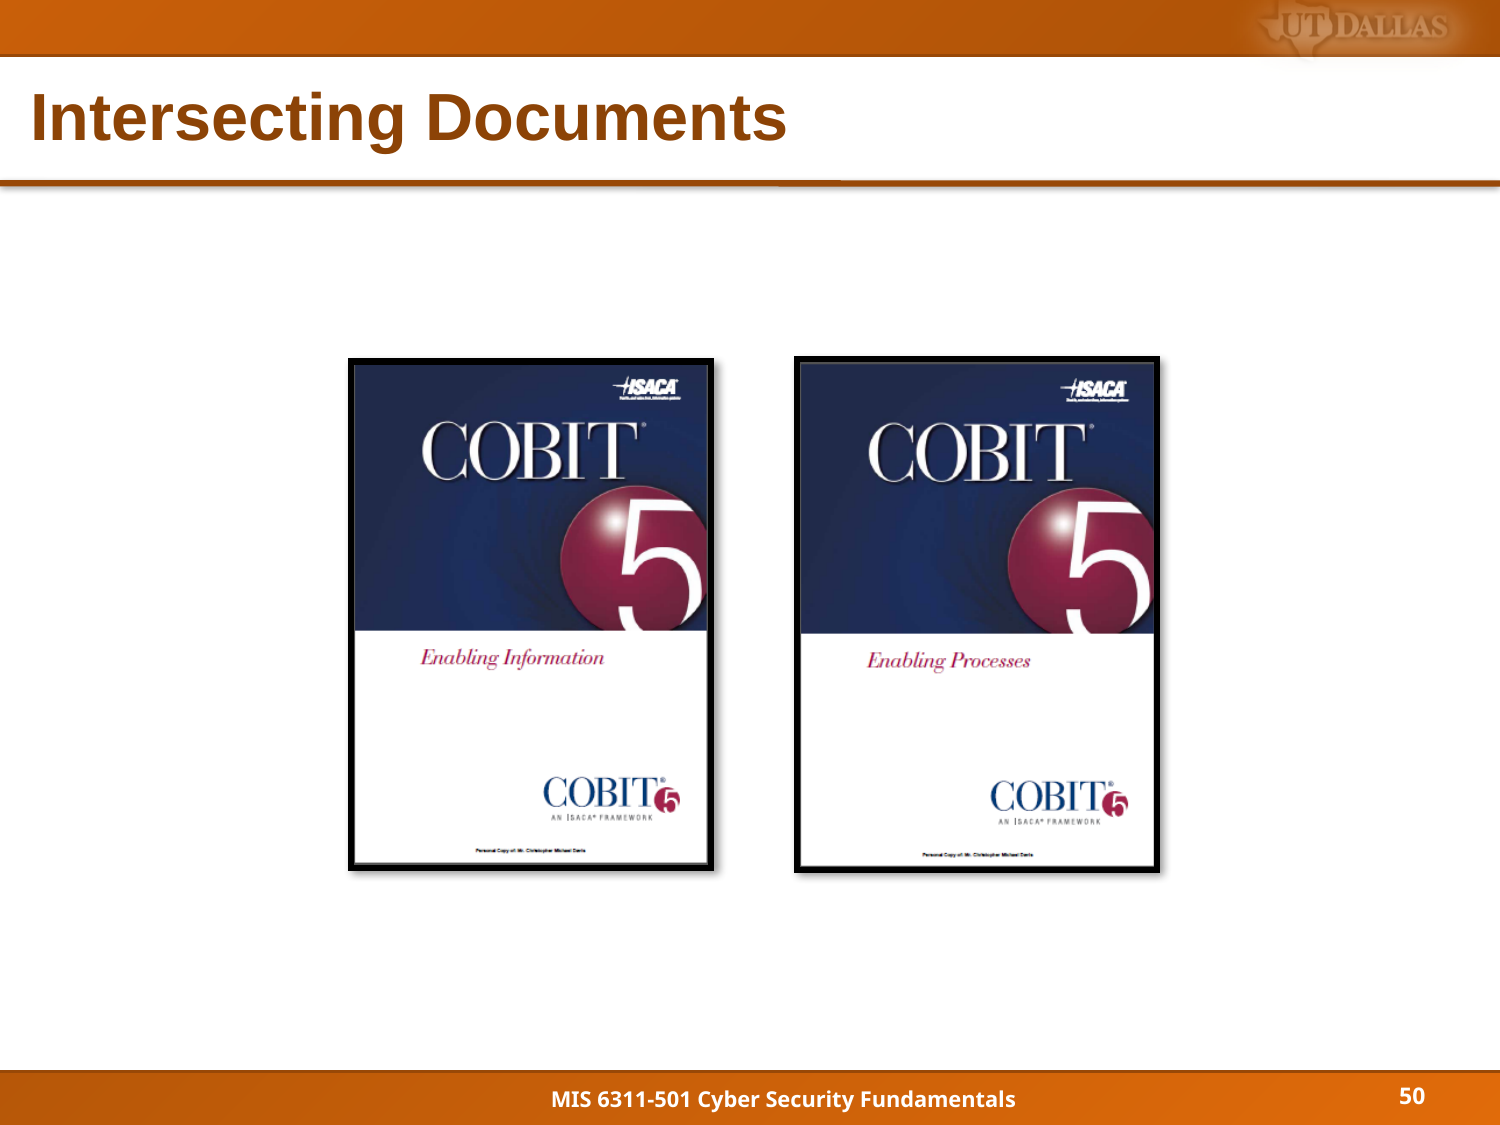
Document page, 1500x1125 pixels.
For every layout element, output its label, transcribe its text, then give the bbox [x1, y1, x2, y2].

picture [799, 362, 1155, 868]
picture [353, 364, 709, 865]
title Intersecting Documents [0, 62, 1500, 176]
slide_number 50 [1350, 1076, 1475, 1120]
picture [1218, 0, 1500, 62]
